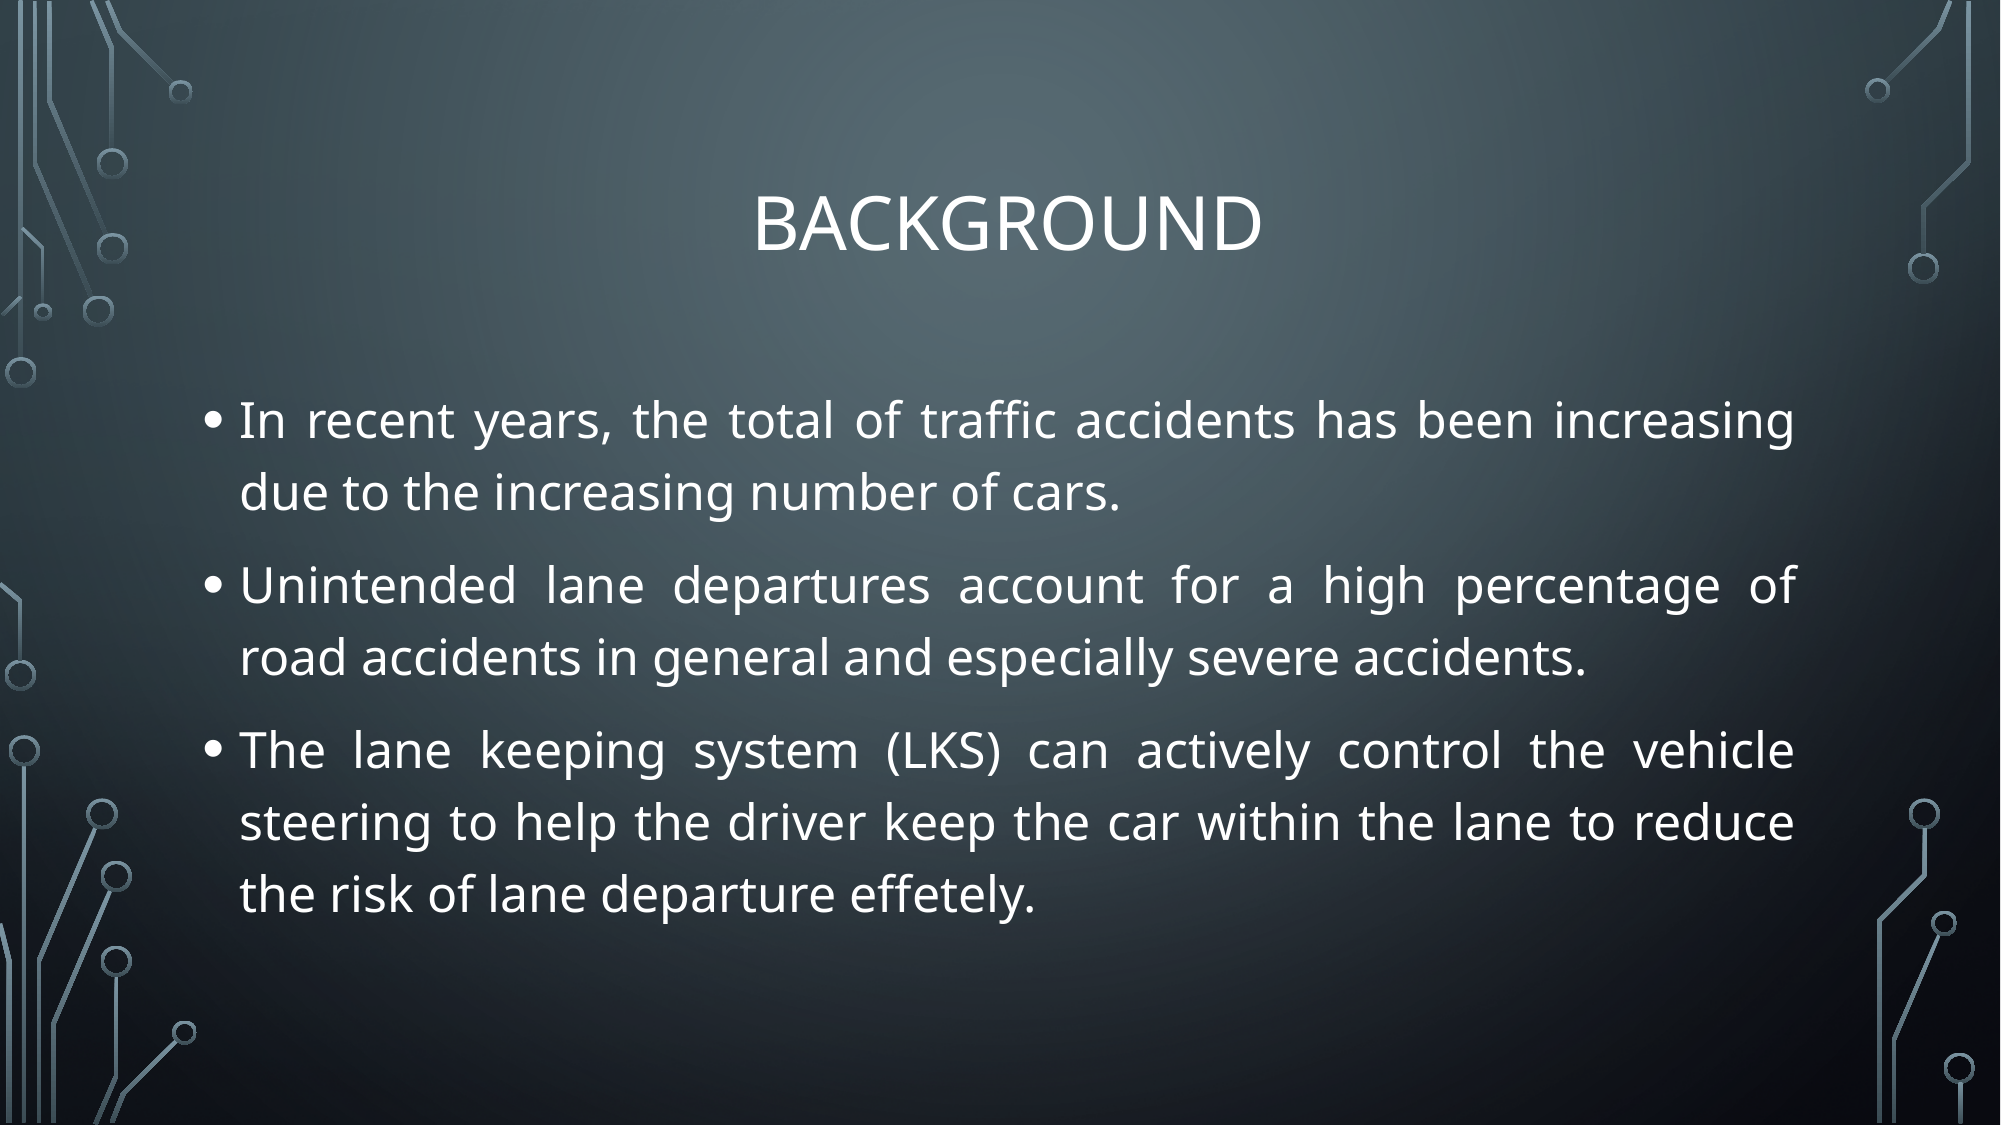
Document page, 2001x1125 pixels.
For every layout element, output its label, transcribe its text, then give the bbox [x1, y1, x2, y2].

list In recent years, the total of traffic accidents has been increasing due to the increasing number of cars. Unintended lane departures account for a high percentage of road accidents in general and especially severe accidents. The lane keeping system (LKS) can actively control the vehicle steering to help the driver keep the car within the lane to reduce the risk of lane departure effetely. [187, 369, 1813, 950]
title Background [735, 105, 2000, 348]
